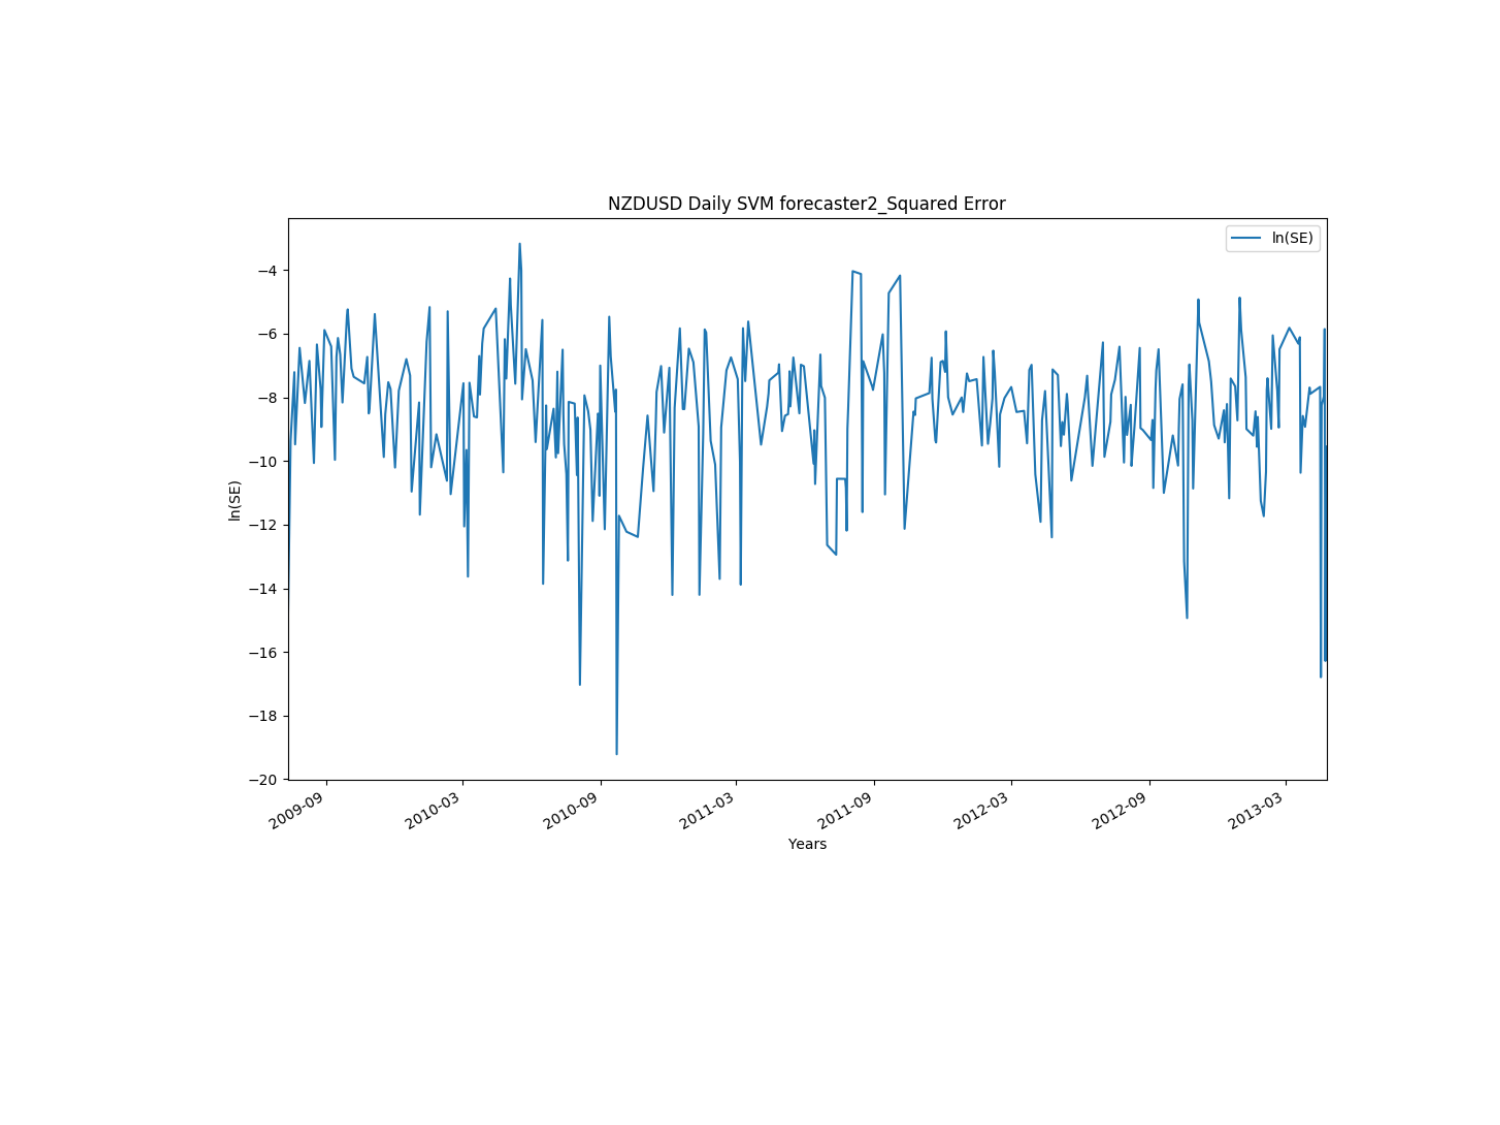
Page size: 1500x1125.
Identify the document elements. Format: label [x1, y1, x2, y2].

picture [119, 119, 1461, 946]
